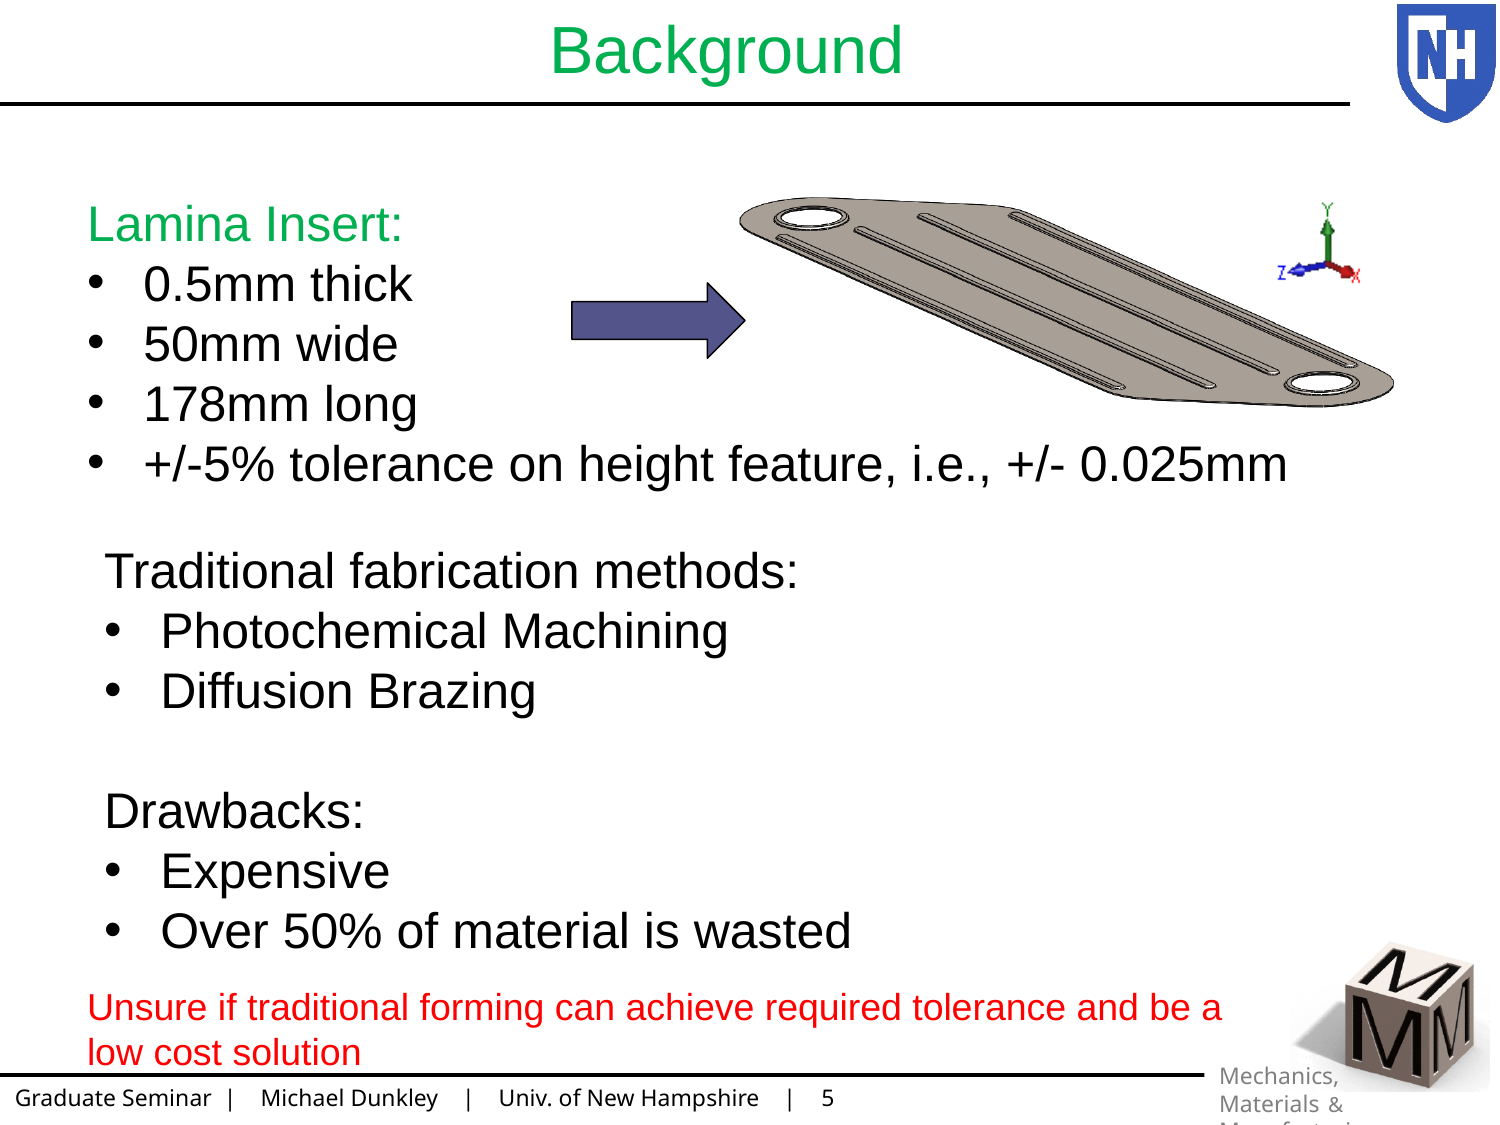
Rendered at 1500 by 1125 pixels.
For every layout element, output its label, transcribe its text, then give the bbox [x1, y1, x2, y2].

title Background [89, 0, 1365, 141]
picture [1393, 0, 1499, 127]
text_box Unsure if traditional forming can achieve required tolerance and be a low cost solution [72, 975, 1300, 1081]
text_box [571, 282, 717, 359]
text_box Traditional fabrication methods: Photochemical Machining Diffusion Brazing Drawbacks: Expensive Over 50% of material is wasted [89, 531, 1386, 967]
picture [722, 180, 1442, 416]
text_box Lamina Insert: 0.5mm thick 50mm wide 178mm long +/-5% tolerance on height feature, i.e., +/- 0.025mm [72, 184, 1404, 499]
picture [1289, 931, 1490, 1092]
